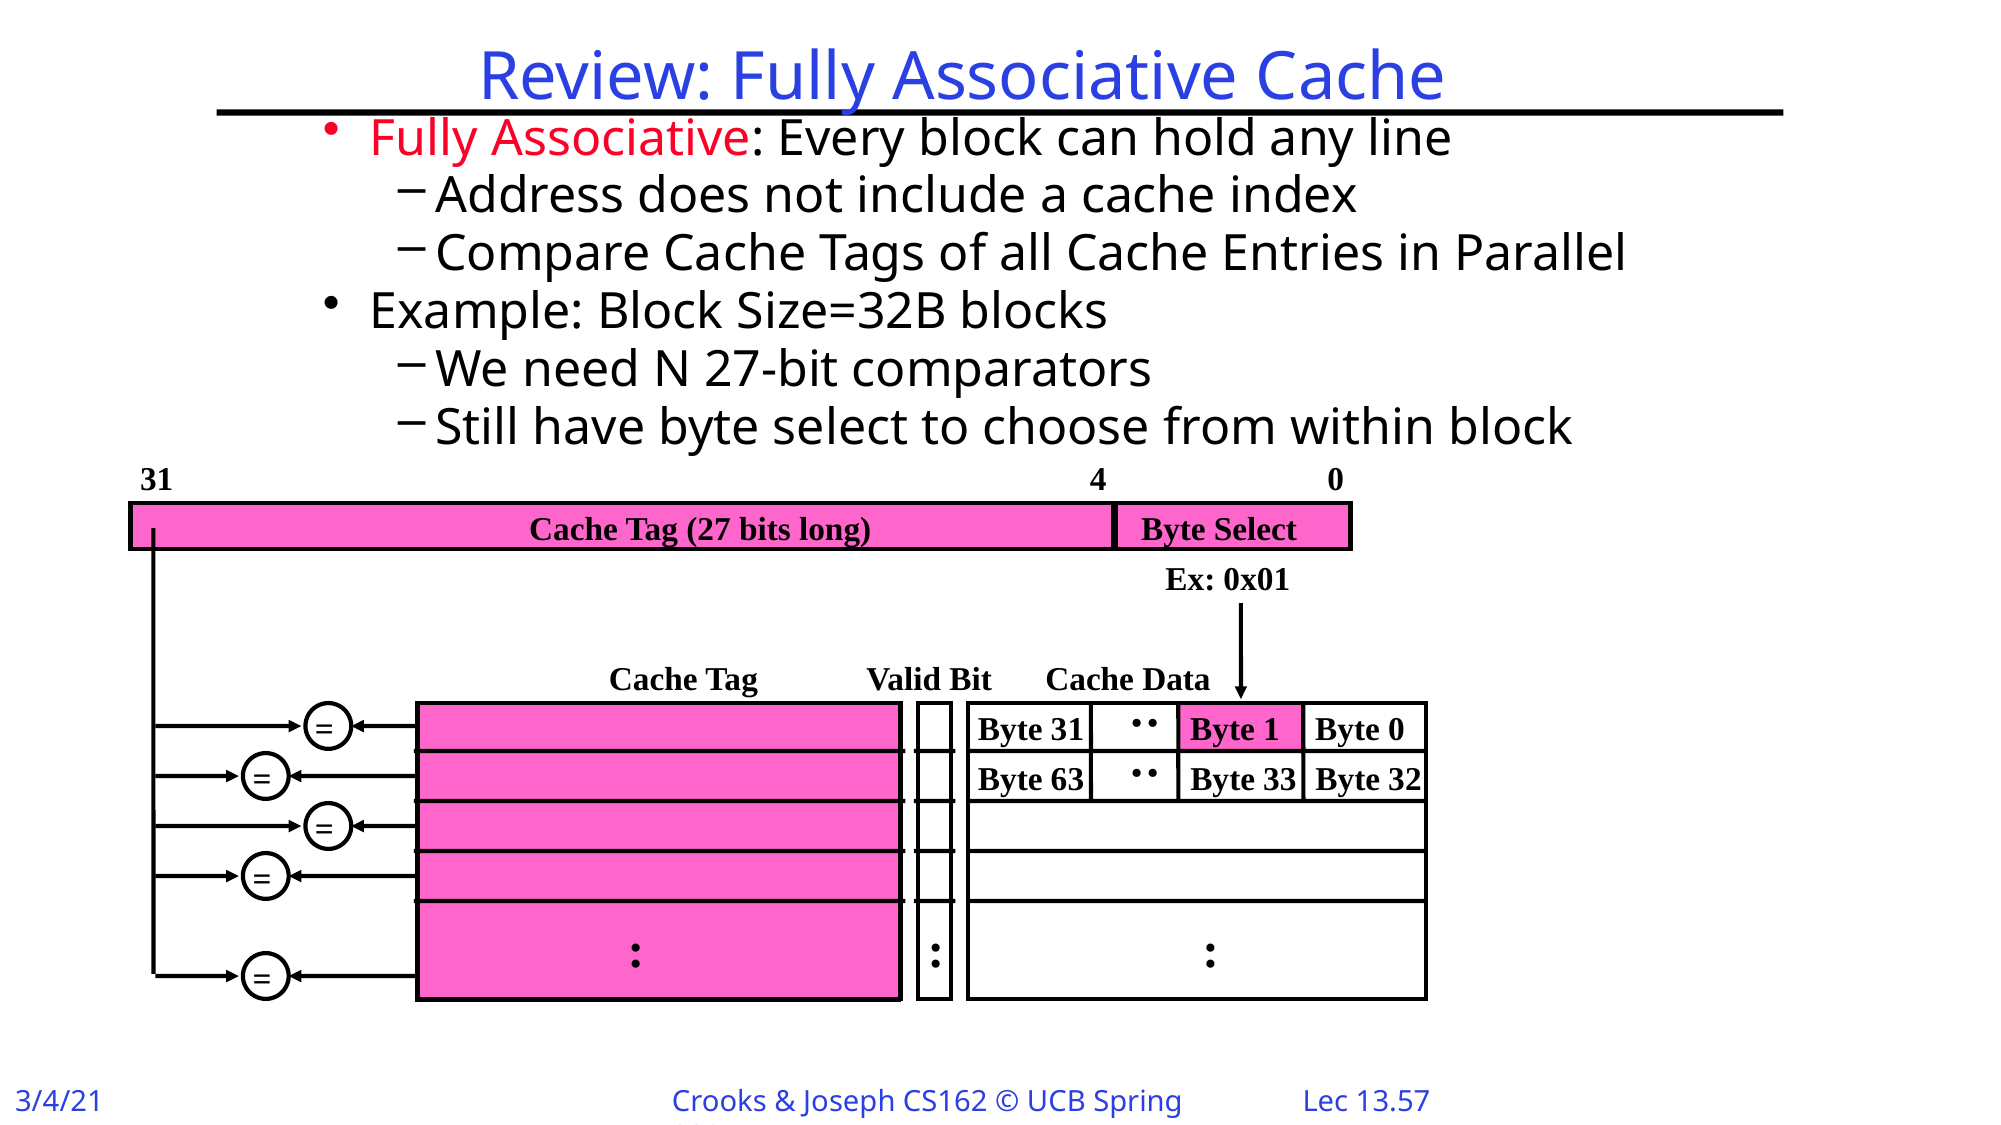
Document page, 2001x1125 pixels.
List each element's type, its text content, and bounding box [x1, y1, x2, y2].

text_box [124, 449, 1360, 556]
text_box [423, 649, 1009, 1000]
list Fully Associative: Every block can hold any line Address does not include a cache index Compare Cache Tags of all Cache Entries in Parallel Example: Block Size=32B blocks We need N 27-bit comparators Still have byte select to choose from within block [312, 112, 1700, 759]
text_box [1149, 549, 1307, 700]
title Review: Fully Associative Cache [466, 37, 1460, 112]
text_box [153, 527, 419, 1006]
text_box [1009, 649, 1438, 1000]
